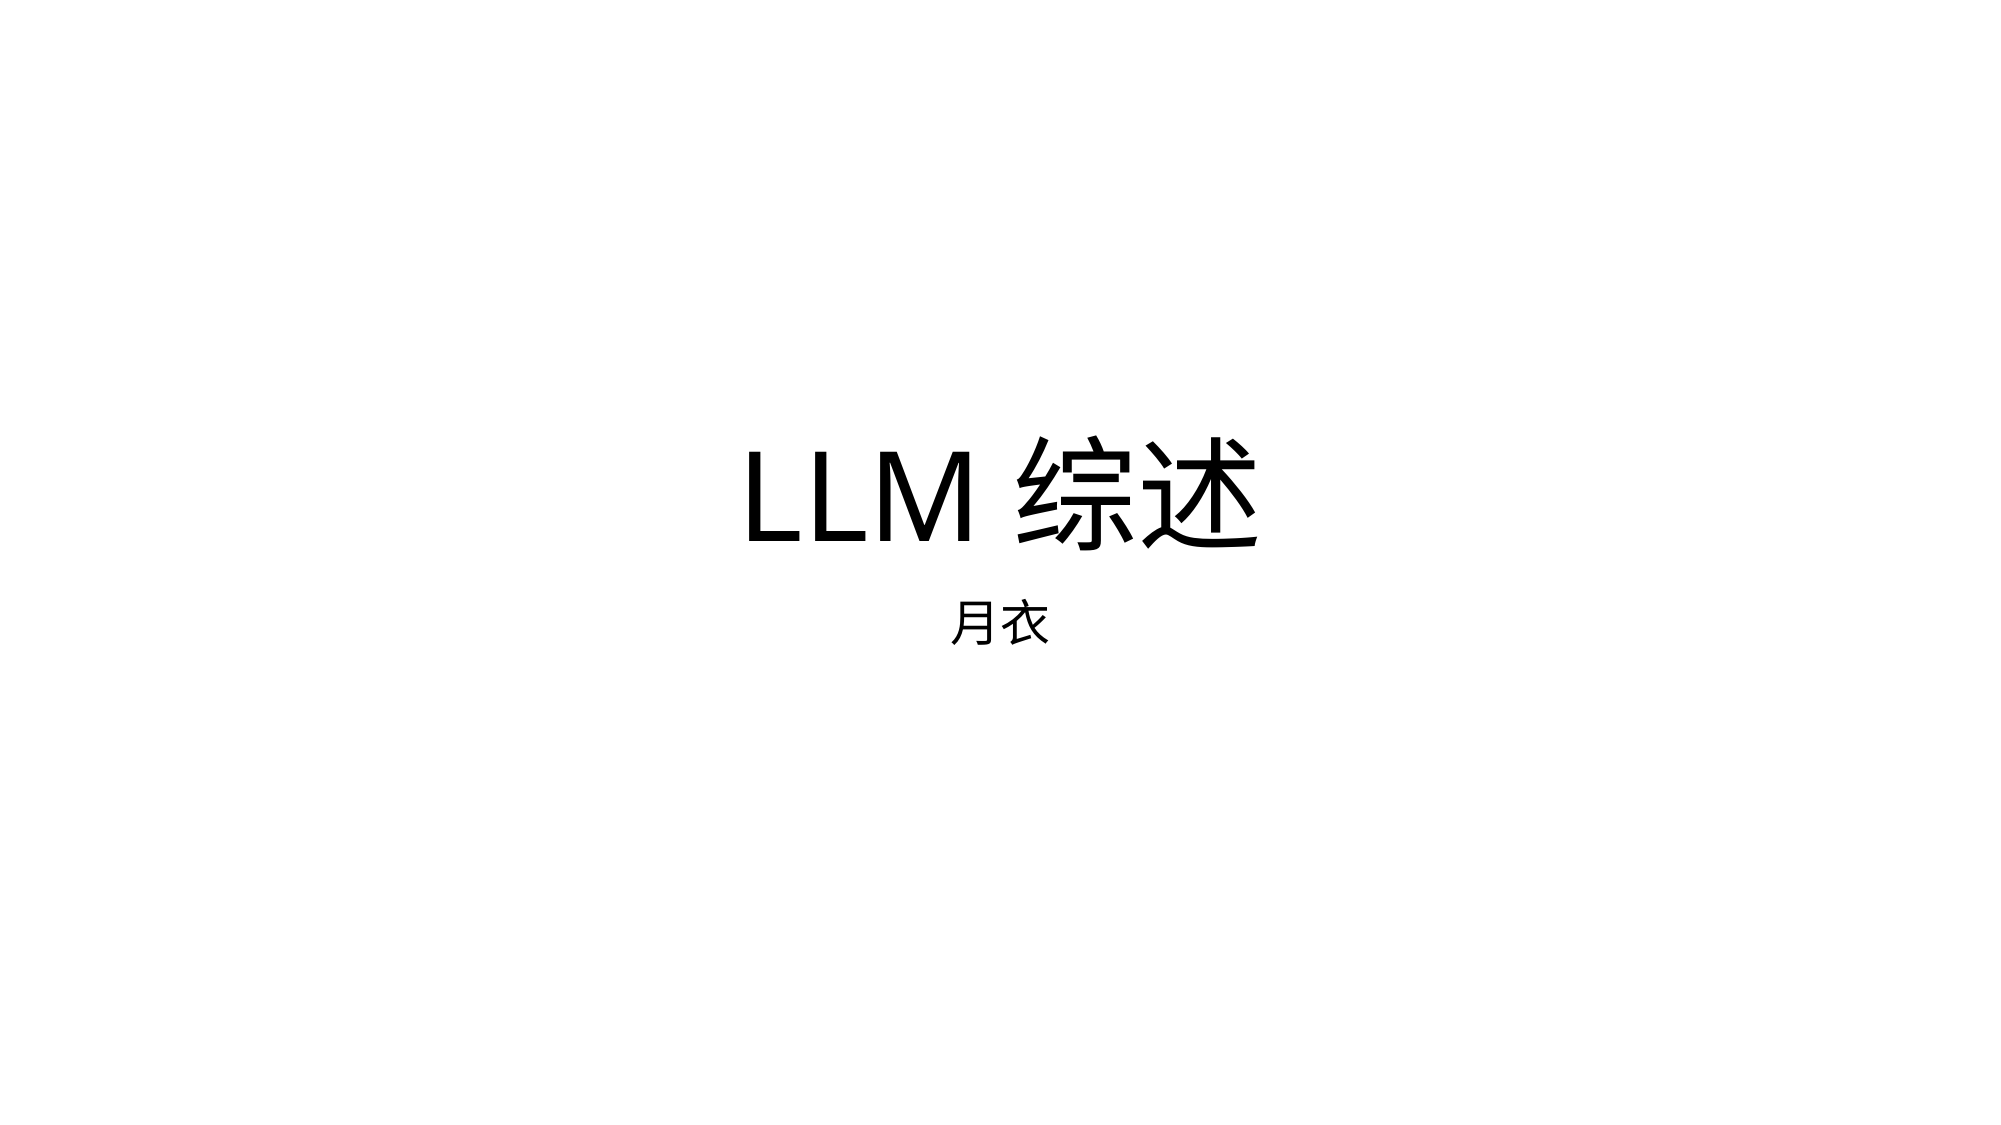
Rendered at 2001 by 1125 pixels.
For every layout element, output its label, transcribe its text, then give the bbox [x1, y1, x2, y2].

title LLM综述 [249, 184, 1750, 576]
subtitle 月衣 [249, 590, 1750, 863]
